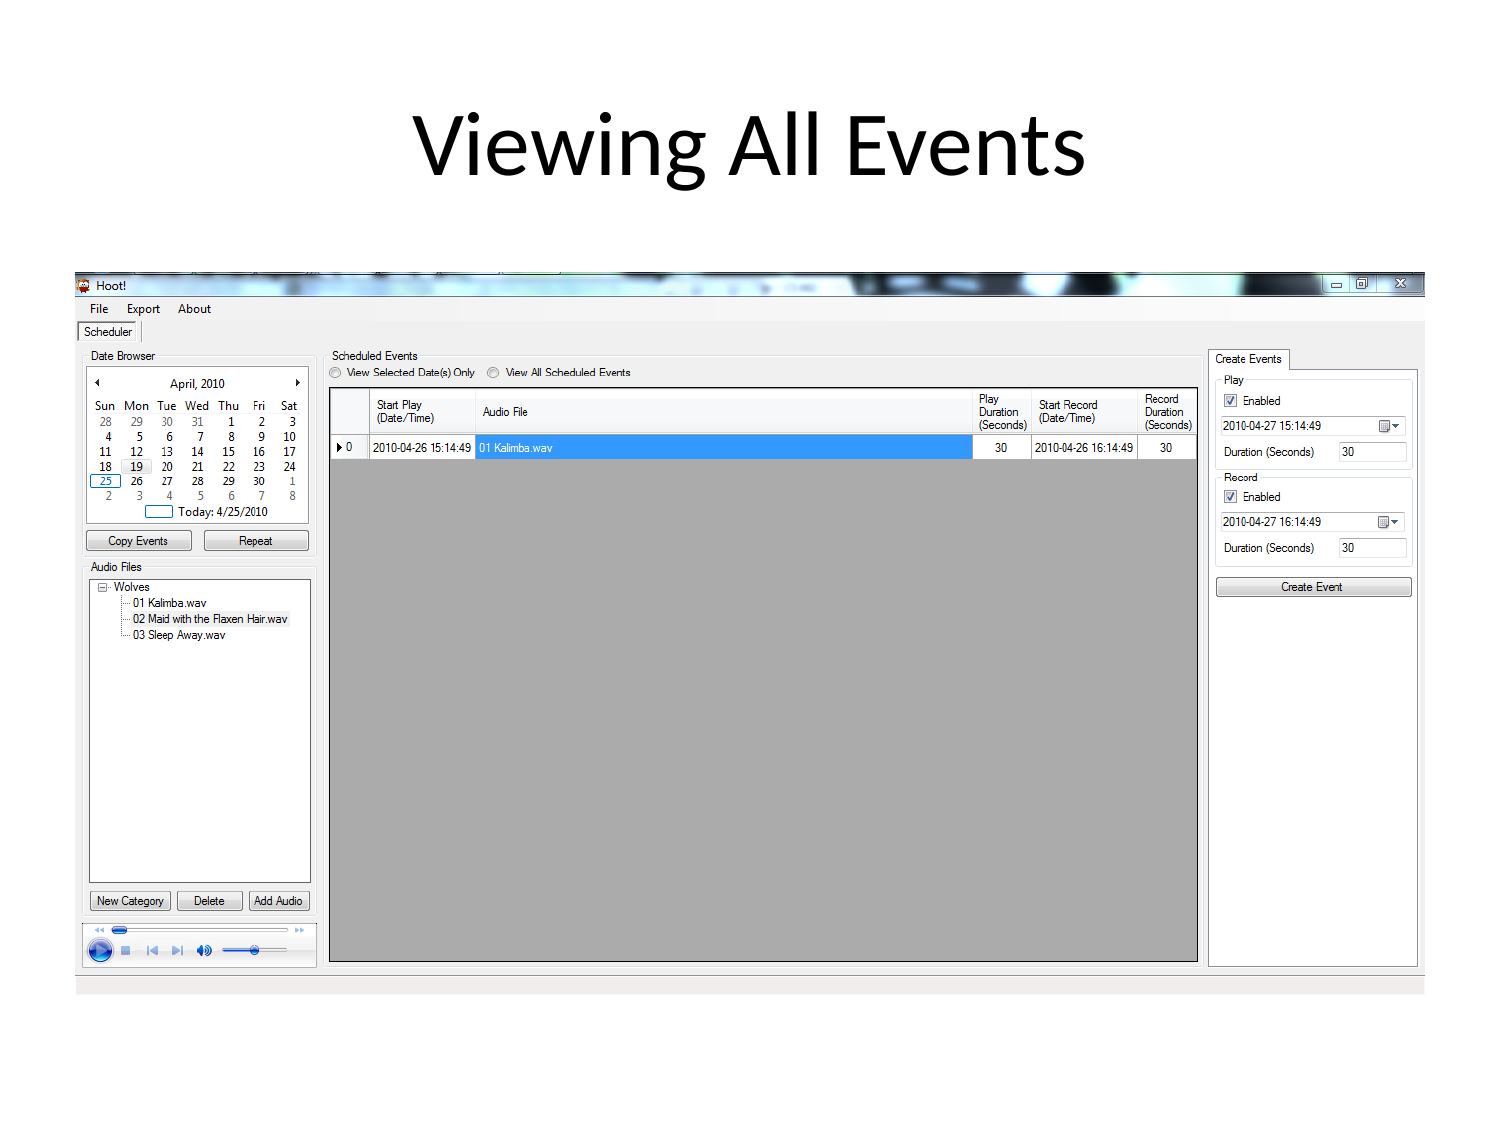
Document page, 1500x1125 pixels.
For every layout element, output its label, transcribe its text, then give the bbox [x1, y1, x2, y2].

title Viewing All Events [75, 45, 1425, 233]
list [74, 272, 1426, 995]
